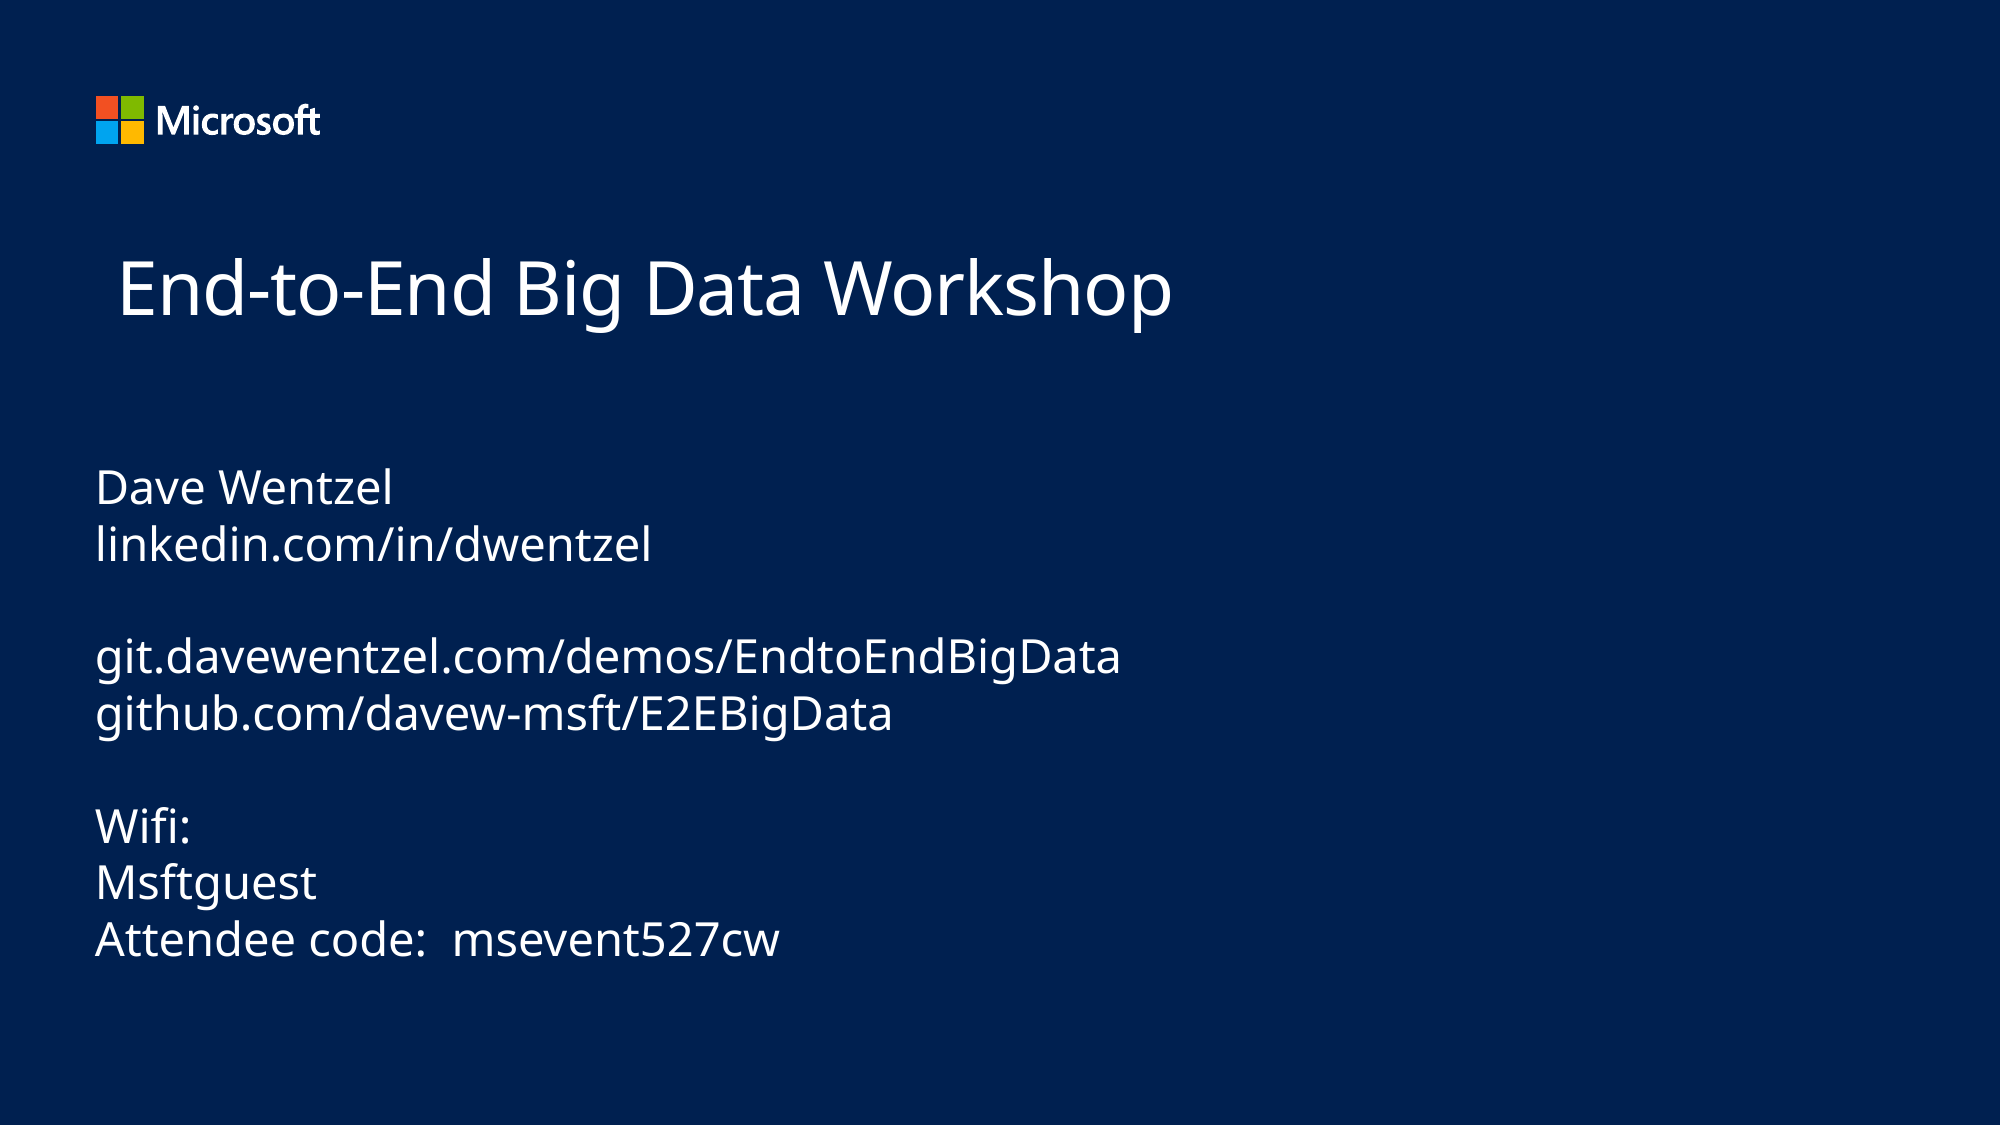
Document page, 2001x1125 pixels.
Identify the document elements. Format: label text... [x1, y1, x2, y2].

title End-to-End Big Data Workshop [116, 239, 1506, 331]
list Dave Wentzel linkedin.com/in/dwentzel git.davewentzel.com/demos/EndtoEndBigData github.com/davew-msft/E2EBigData Wifi: Msftguest Attendee code: msevent527cw [94, 457, 1595, 1073]
